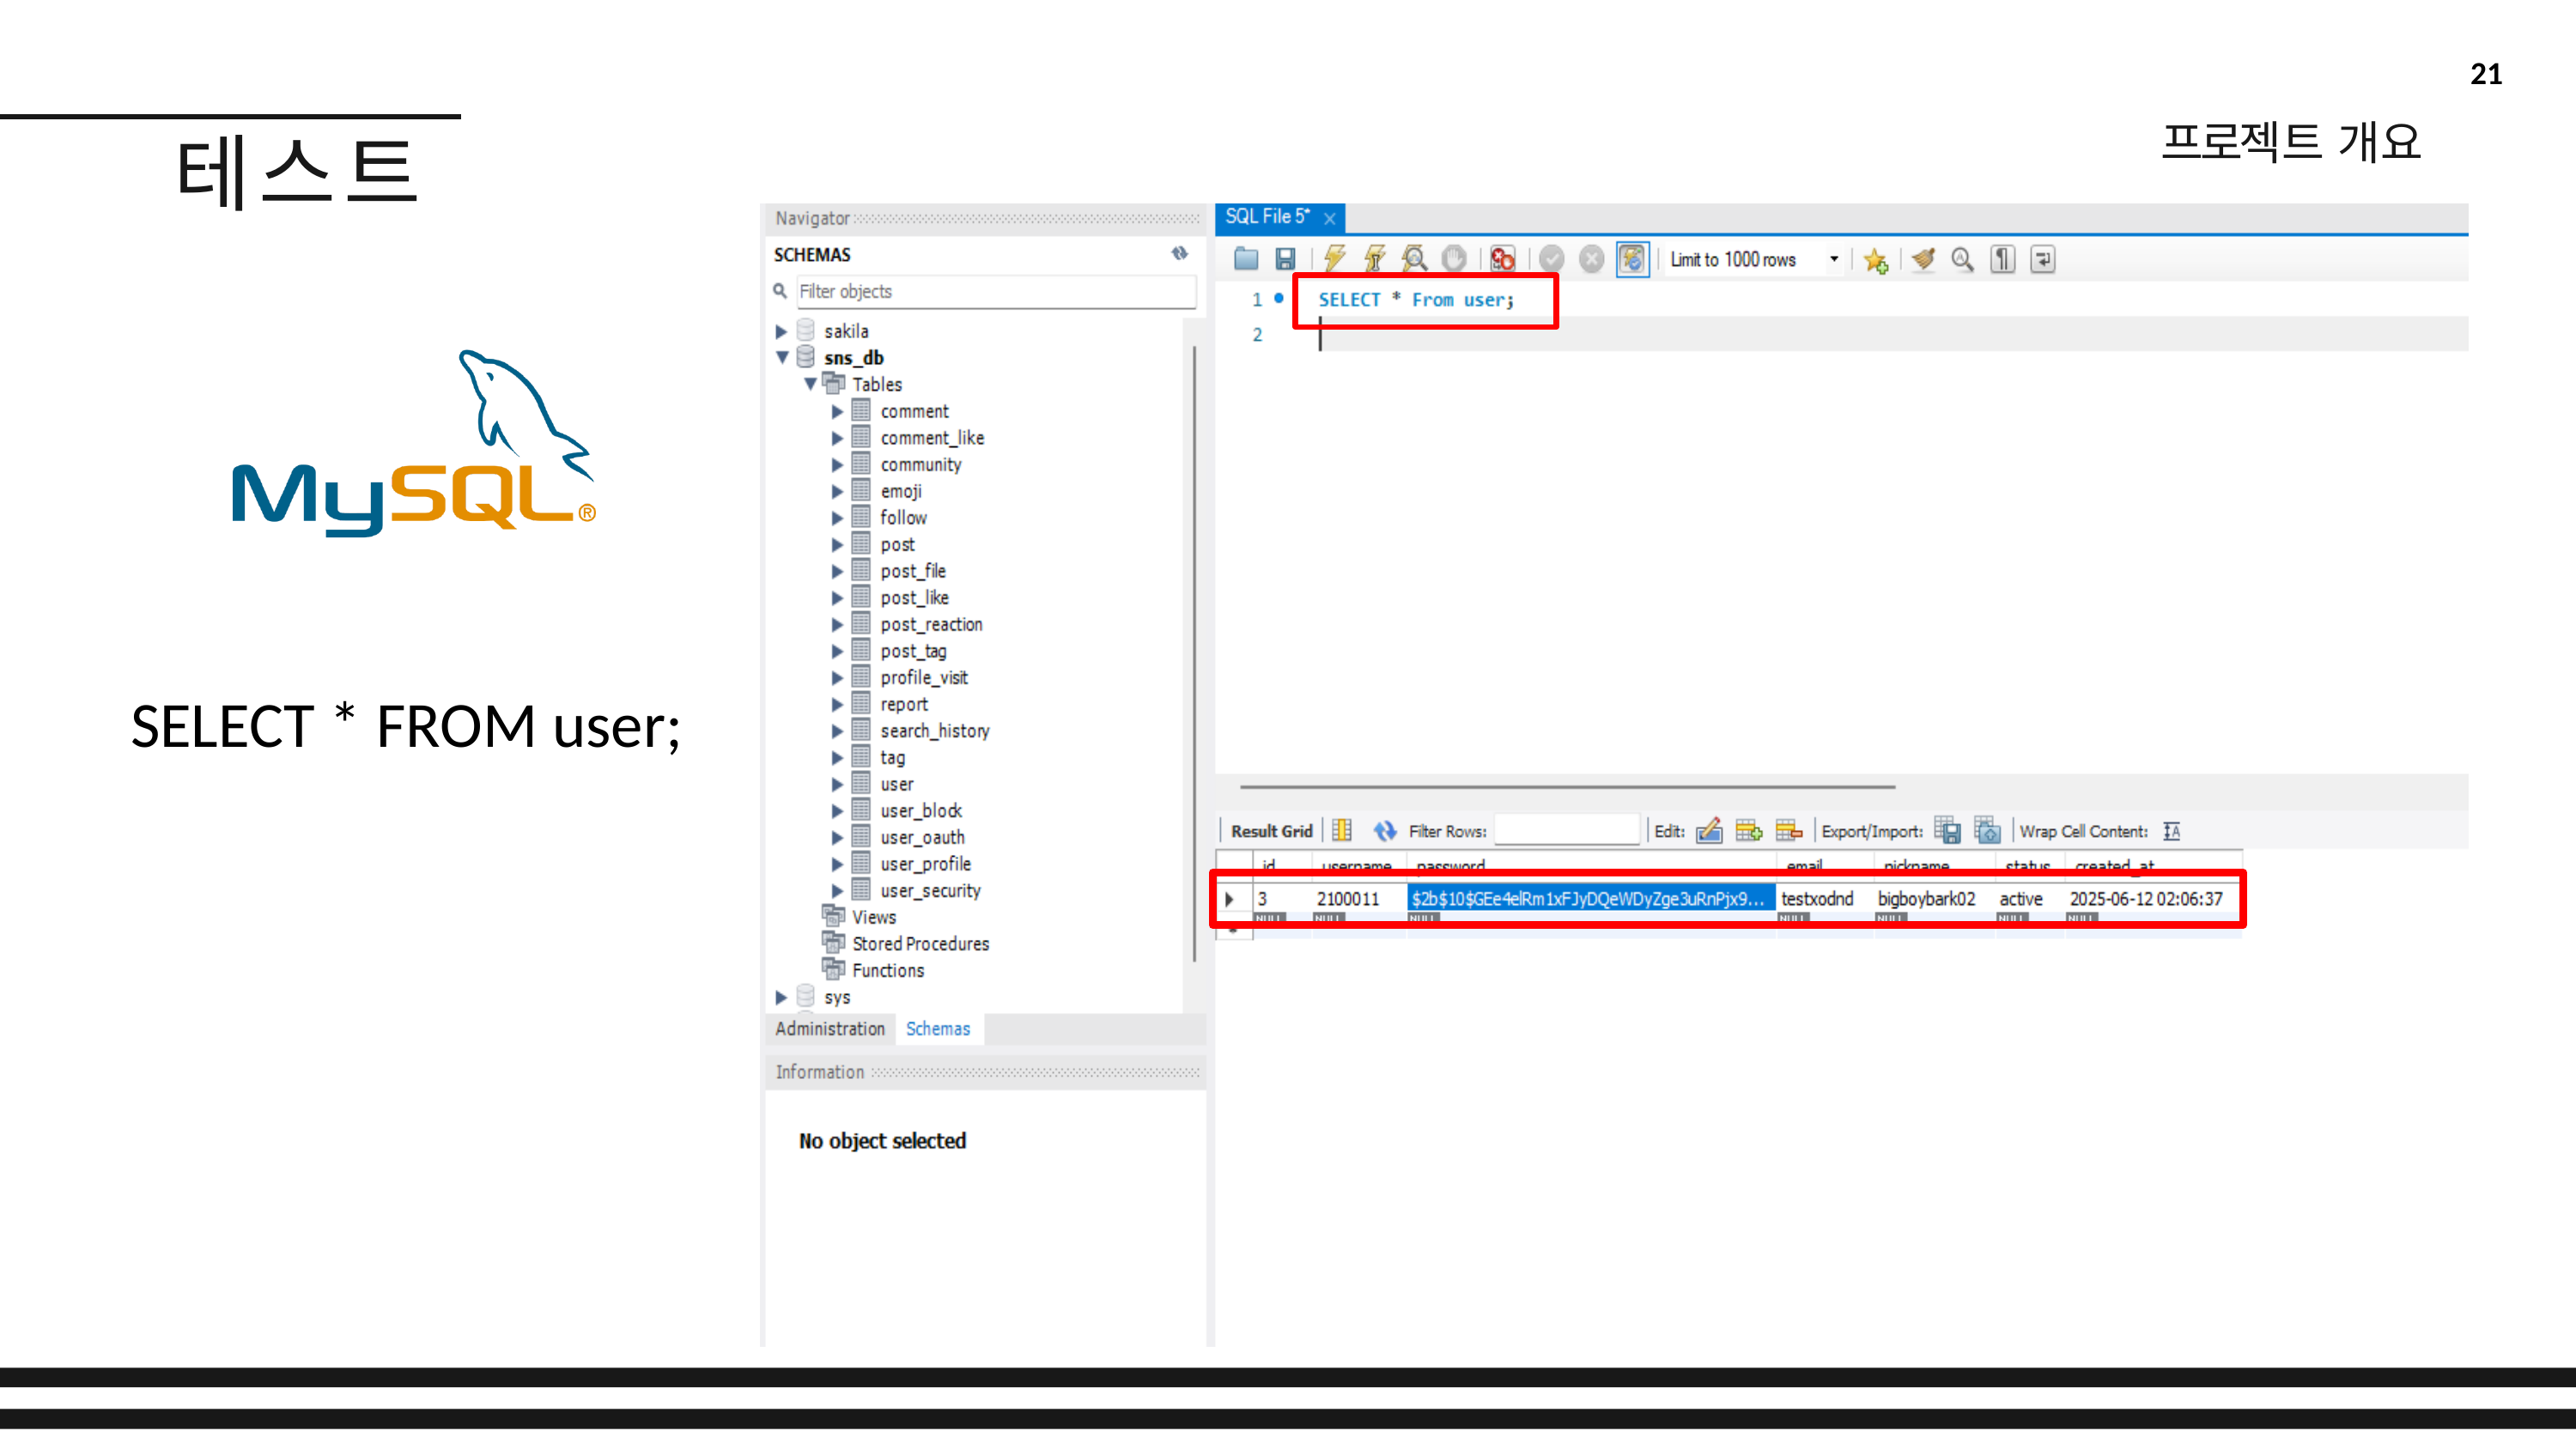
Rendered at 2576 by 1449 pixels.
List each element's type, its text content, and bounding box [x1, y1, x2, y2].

slide_number 21 [1911, 52, 2503, 92]
picture [201, 312, 621, 591]
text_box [0, 1408, 2576, 1429]
text_box SELECT * FROM user; [118, 676, 703, 767]
text_box 프로젝트 개요 [2159, 112, 2433, 170]
picture [760, 203, 2470, 1347]
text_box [0, 1367, 2576, 1388]
title 테 스 트 [172, 118, 482, 363]
